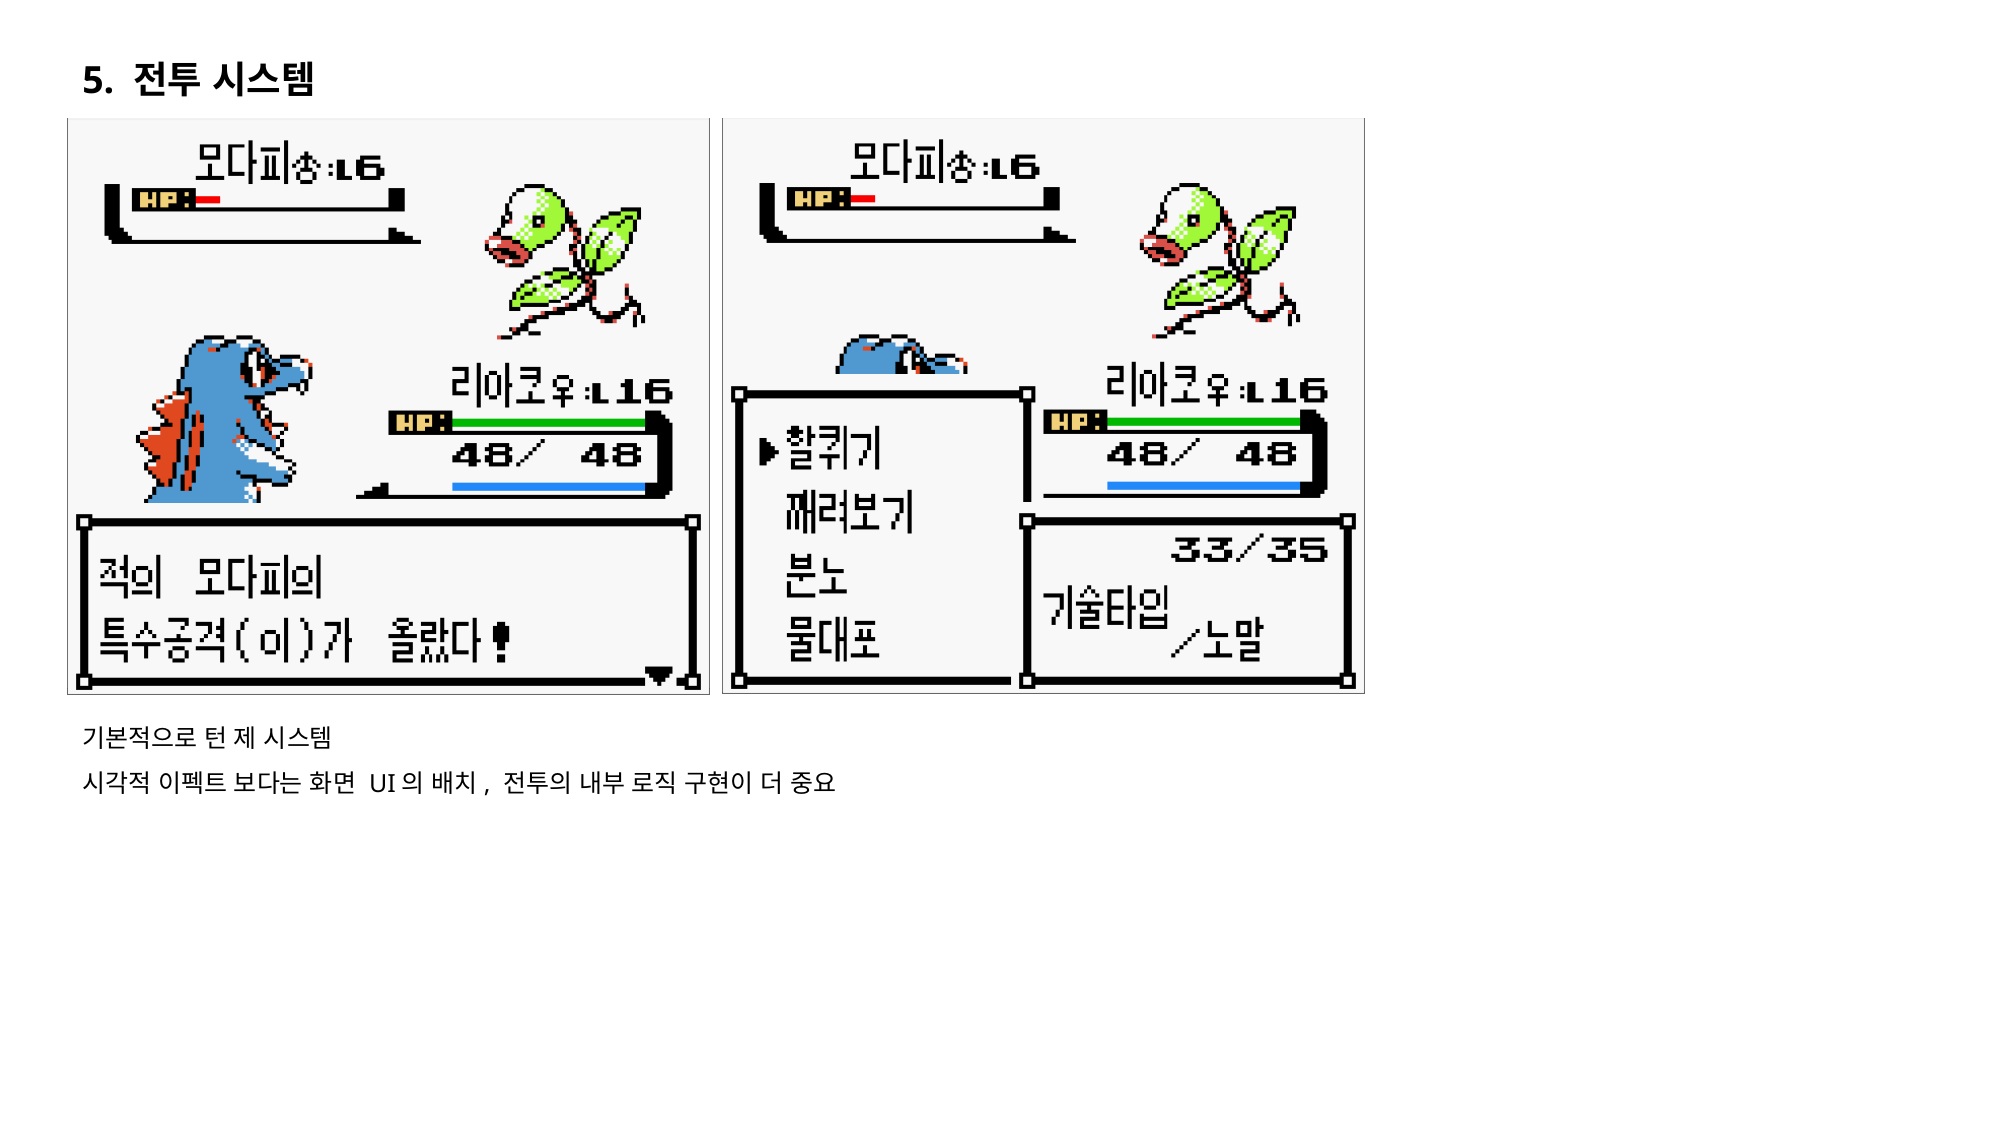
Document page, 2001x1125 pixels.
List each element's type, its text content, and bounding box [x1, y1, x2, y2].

text_box 5. 전투 시스템 [67, 48, 462, 109]
text_box 시각적 이펙트 보다는 화면 UI의 배치, 전투의 내부 로직 구현이 더 중요 [67, 760, 943, 805]
text_box 기본적으로 턴 제 시스템 [67, 714, 868, 760]
picture [67, 118, 710, 695]
picture [722, 118, 1365, 694]
